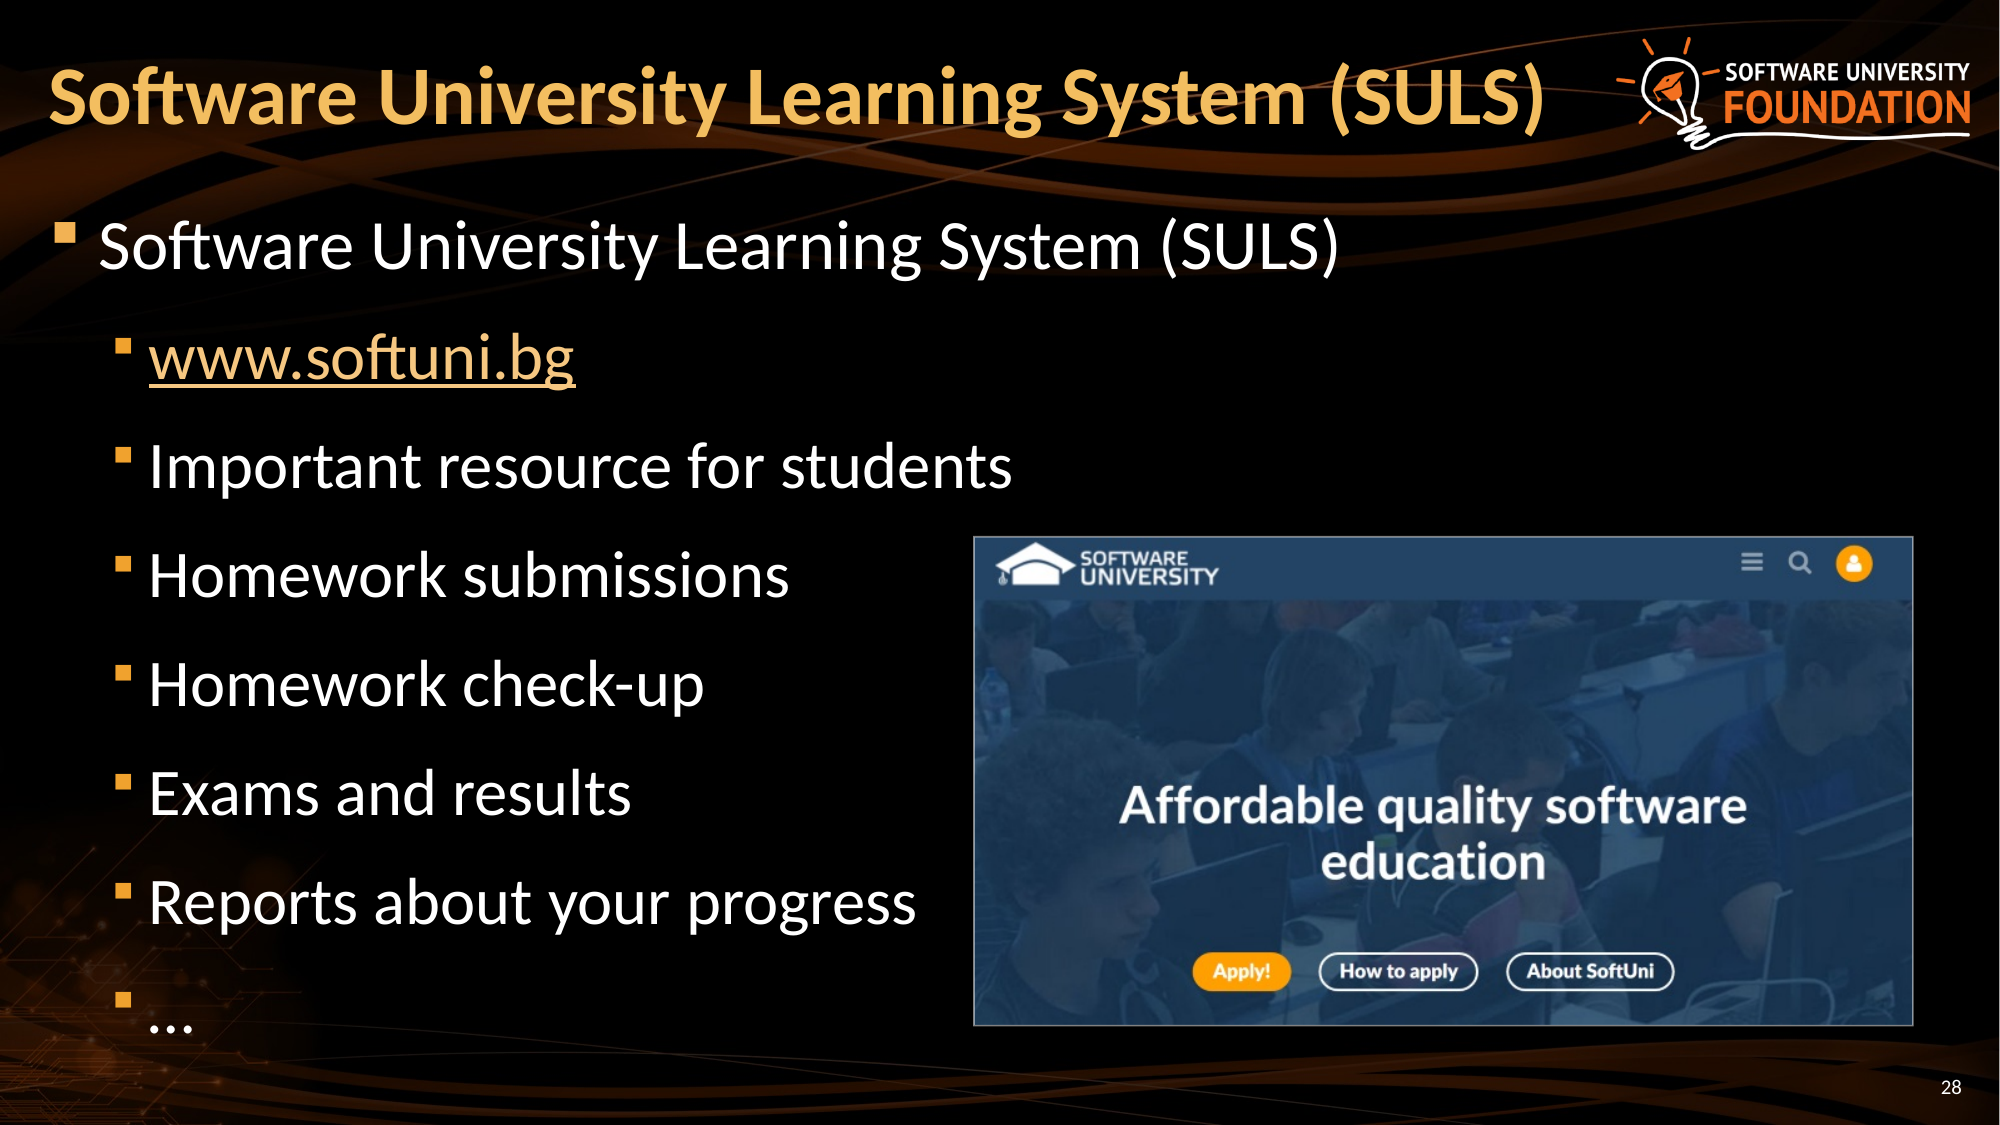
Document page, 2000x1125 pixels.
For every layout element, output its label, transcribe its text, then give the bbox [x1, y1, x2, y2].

list Software University Learning System (SULS) www.softuni.bg Important resource for students Homework submissions Homework check-up Exams and results Reports about your progress … [31, 188, 1968, 1103]
picture [0, 0, 2000, 1125]
title Software University Learning System (SULS) [30, 6, 1602, 189]
